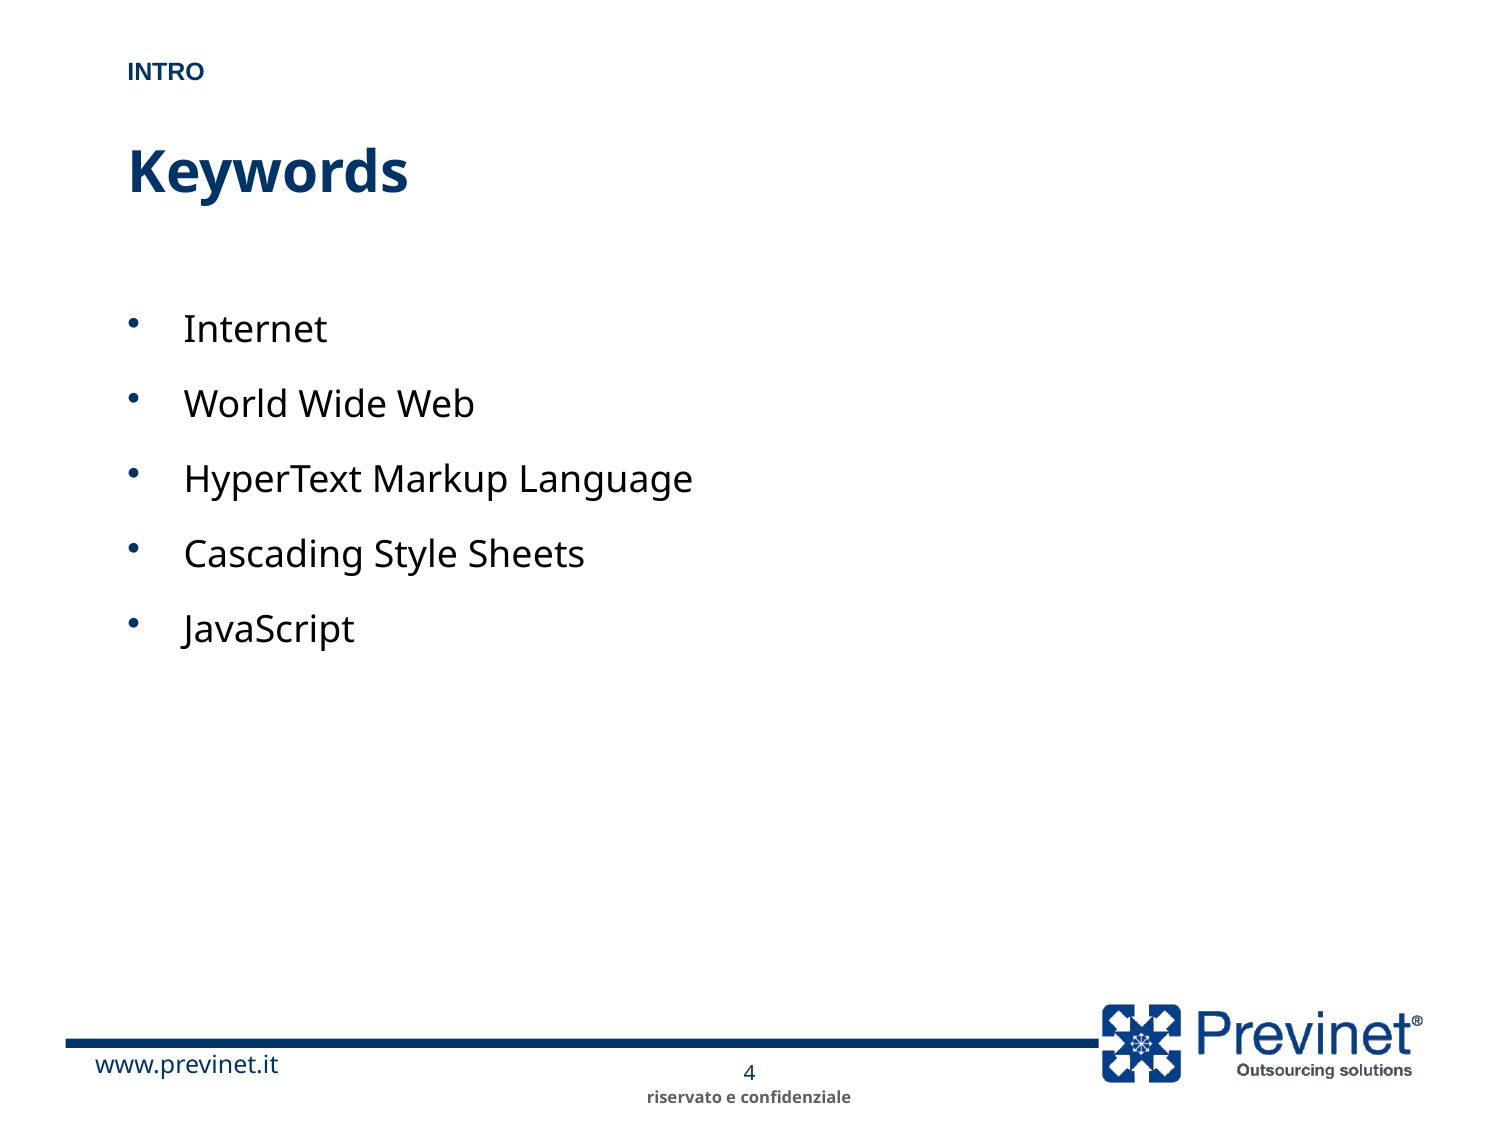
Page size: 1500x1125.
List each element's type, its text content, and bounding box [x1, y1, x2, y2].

picture [1099, 999, 1438, 1087]
text_box Intro [112, 0, 1388, 164]
text_box Internet World Wide Web HyperText Markup Language Cascading Style Sheets JavaScript [112, 275, 1388, 705]
title Keywords [112, 164, 1388, 263]
